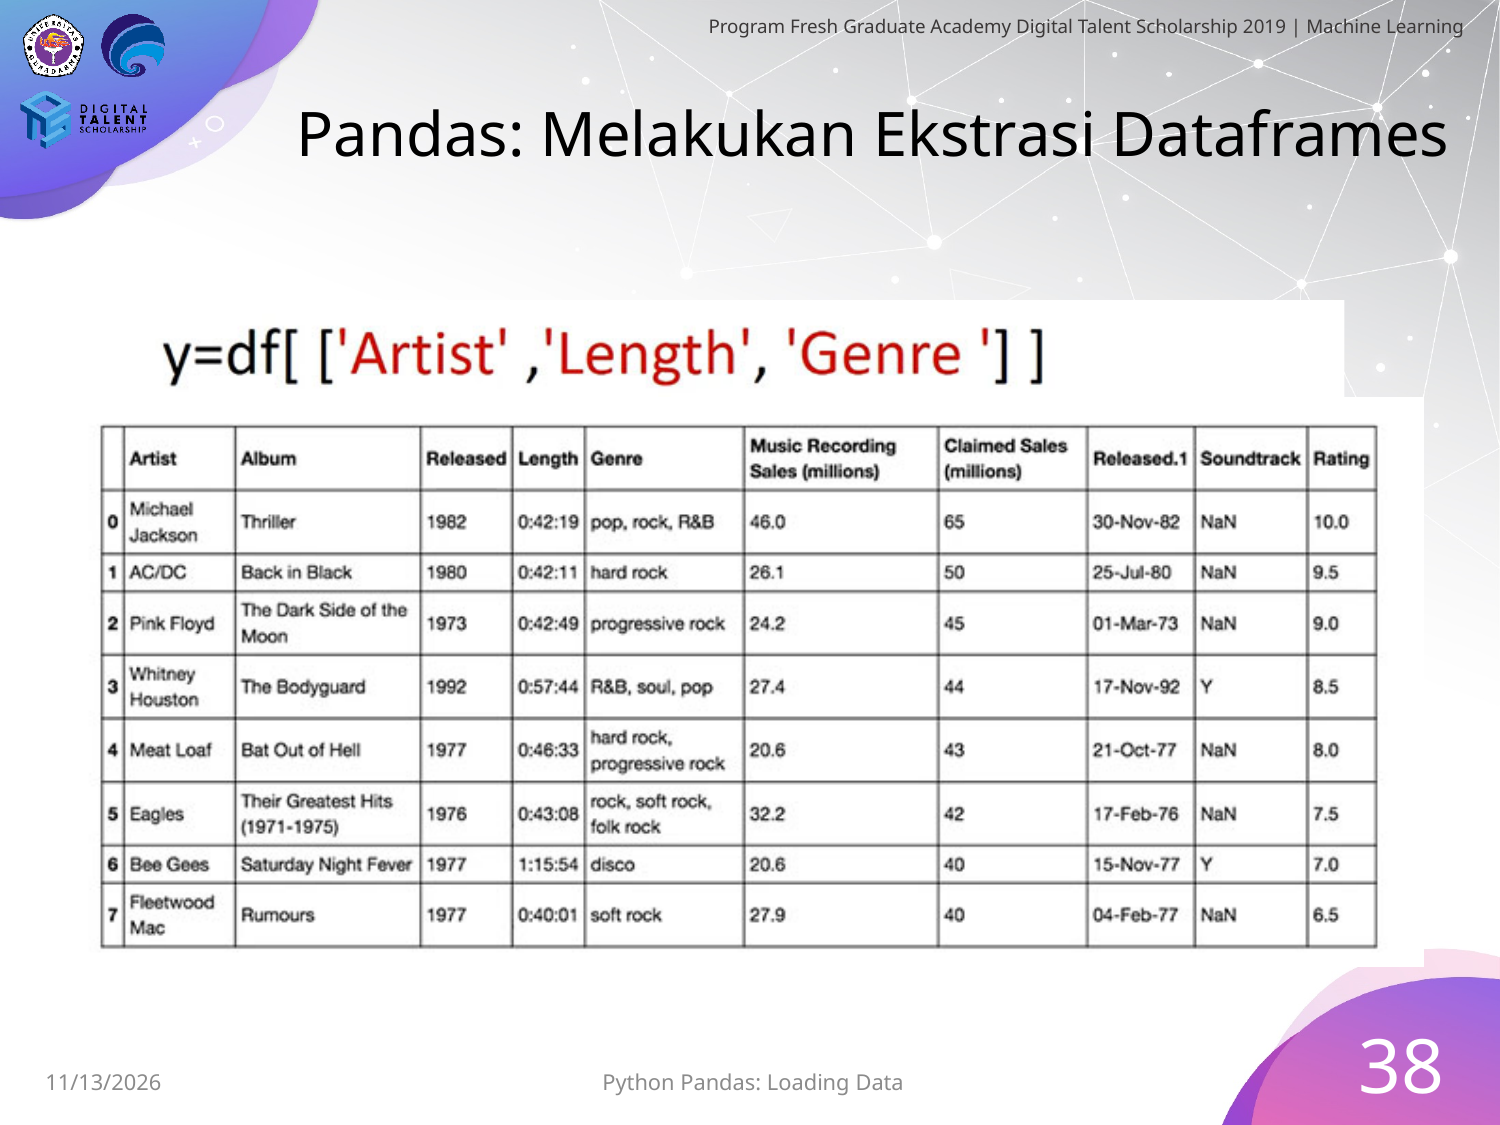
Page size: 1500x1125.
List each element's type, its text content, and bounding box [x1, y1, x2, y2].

slide_number 38 [1327, 1025, 1477, 1115]
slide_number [30, 1053, 272, 1114]
footer Python Pandas: Loading Data [386, 1053, 1121, 1114]
title Pandas: Melakukan Ekstrasi Dataframes [271, 66, 1477, 207]
picture [0, 0, 1500, 1125]
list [155, 299, 1345, 397]
